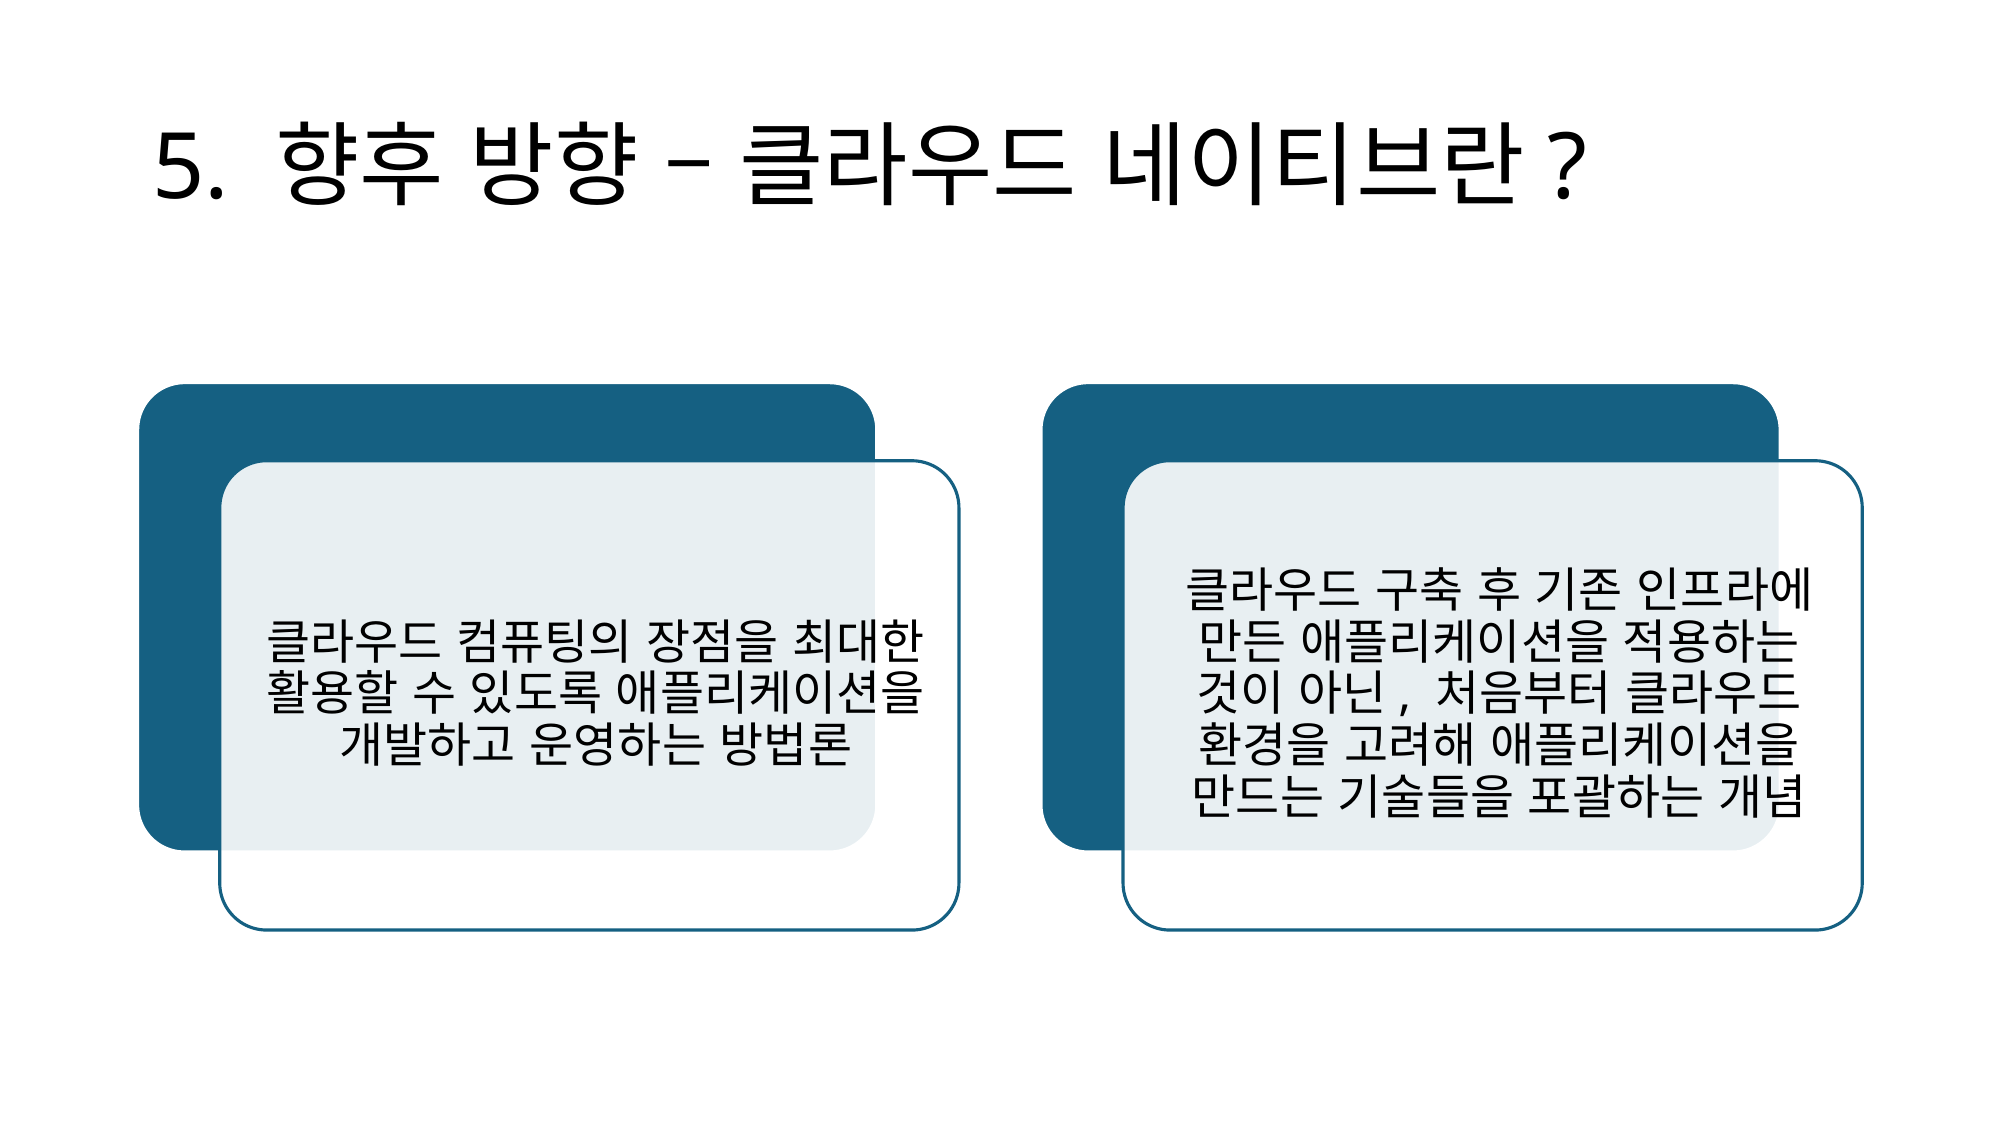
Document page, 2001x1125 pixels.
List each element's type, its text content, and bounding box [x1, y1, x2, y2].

title 5. 향후 방향 – 클라우드 네이티브란? [137, 59, 1863, 278]
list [136, 298, 1863, 1014]
